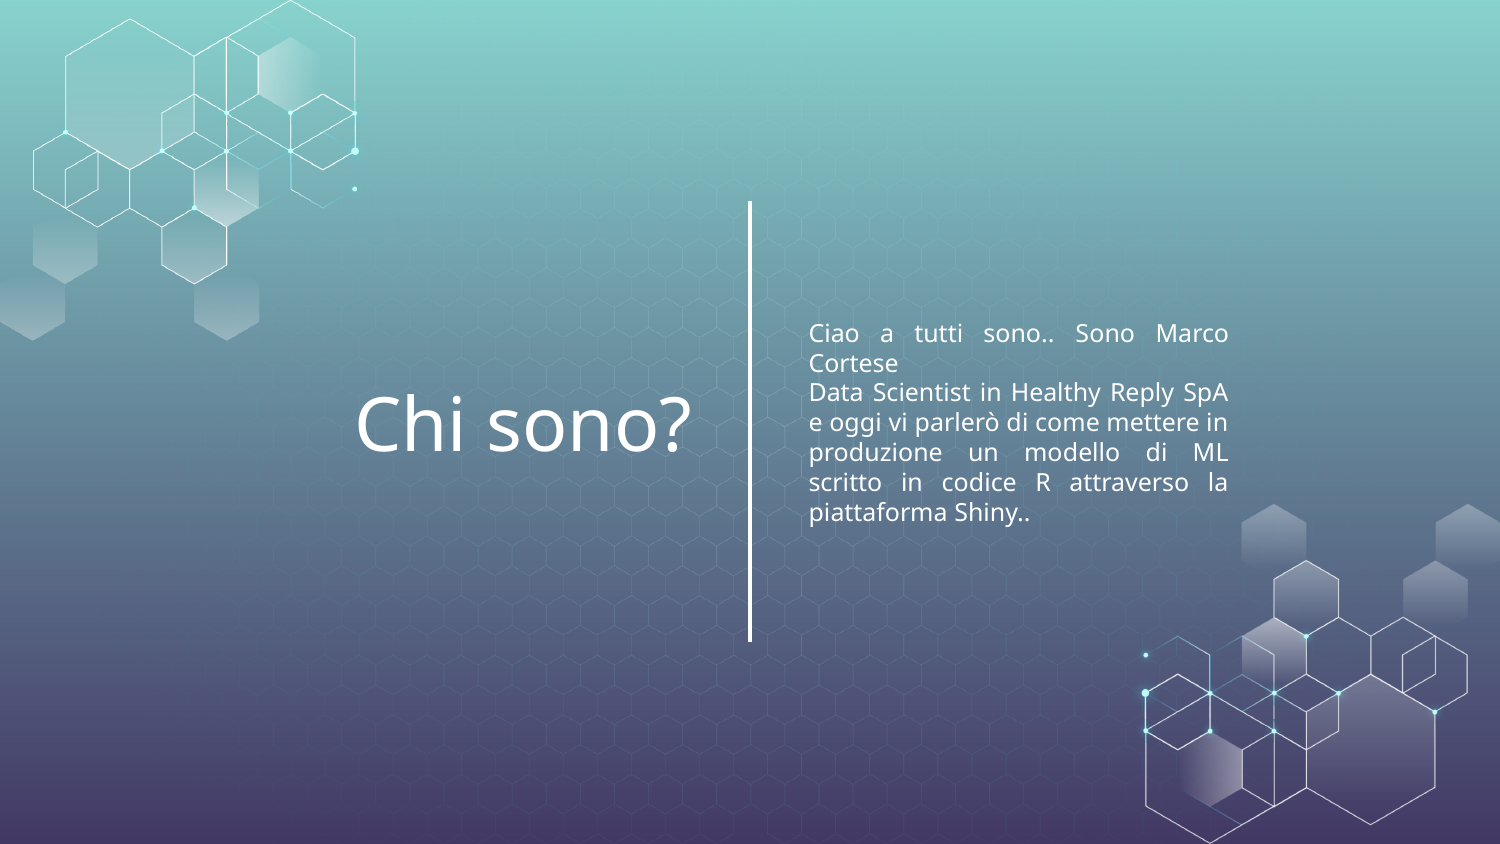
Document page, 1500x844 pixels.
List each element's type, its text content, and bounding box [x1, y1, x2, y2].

picture [0, 0, 1398, 844]
picture [1123, 504, 1500, 844]
title Chi sono? [58, 366, 708, 477]
subtitle Ciao a tutti sono.. Sono Marco Cortese Data Scientist in Healthy Reply SpA e oggi vi parlerò di come mettere in produzione un modello di ML scritto in codice R attraverso la piattaforma Shiny.. [793, 258, 1245, 586]
